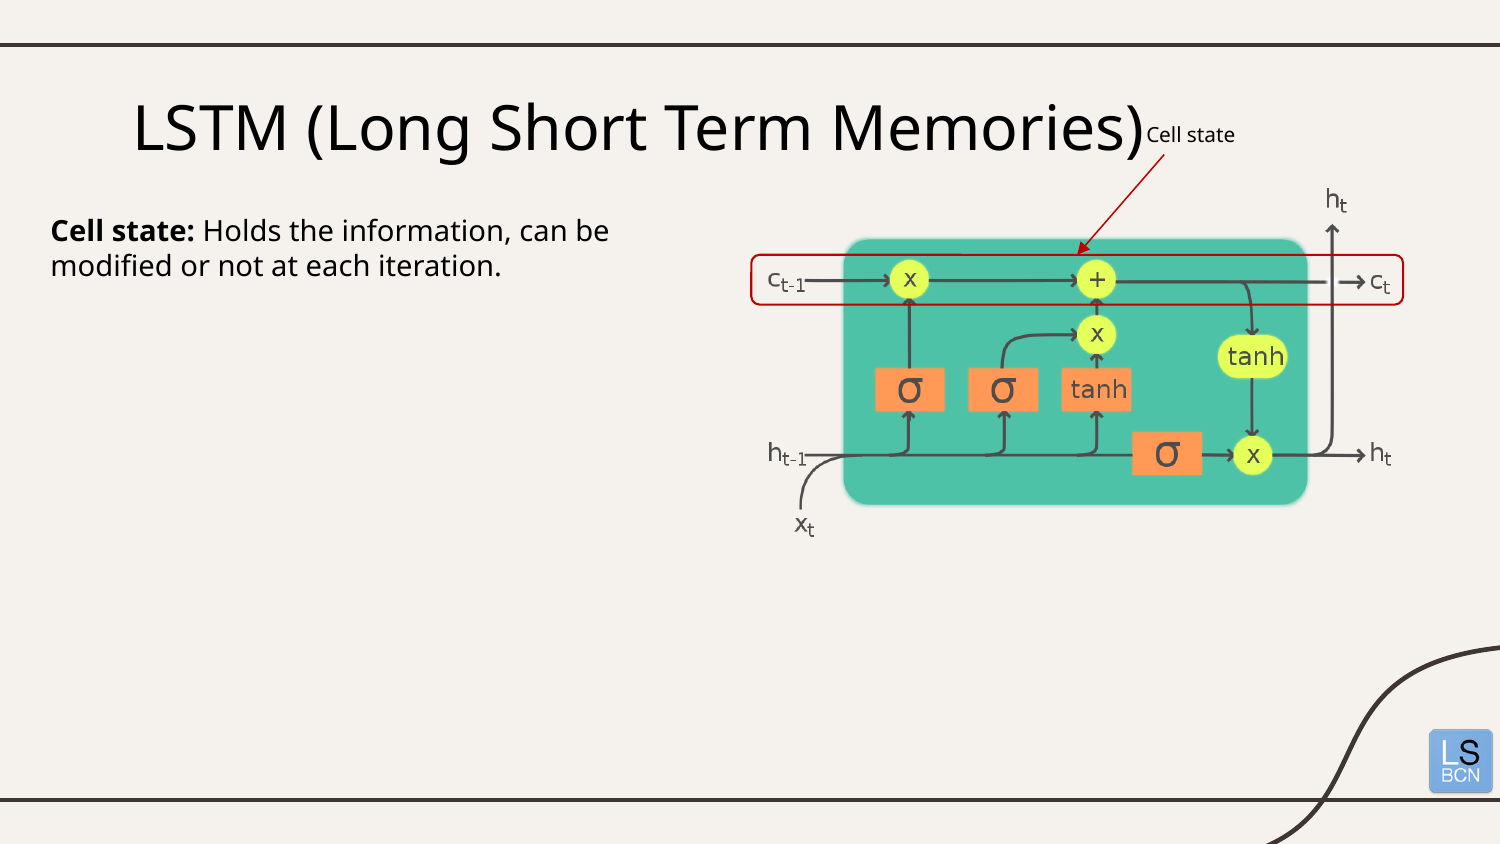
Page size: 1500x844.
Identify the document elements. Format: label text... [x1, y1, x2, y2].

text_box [1076, 154, 1165, 255]
text_box Cell state: Holds the information, can be modified or not at each iteration. [35, 197, 719, 556]
picture [1421, 721, 1500, 801]
title LSTM (Long Short Term Memories) [116, 72, 1278, 167]
text_box Cell state [1118, 106, 1264, 140]
picture [636, 141, 1486, 544]
